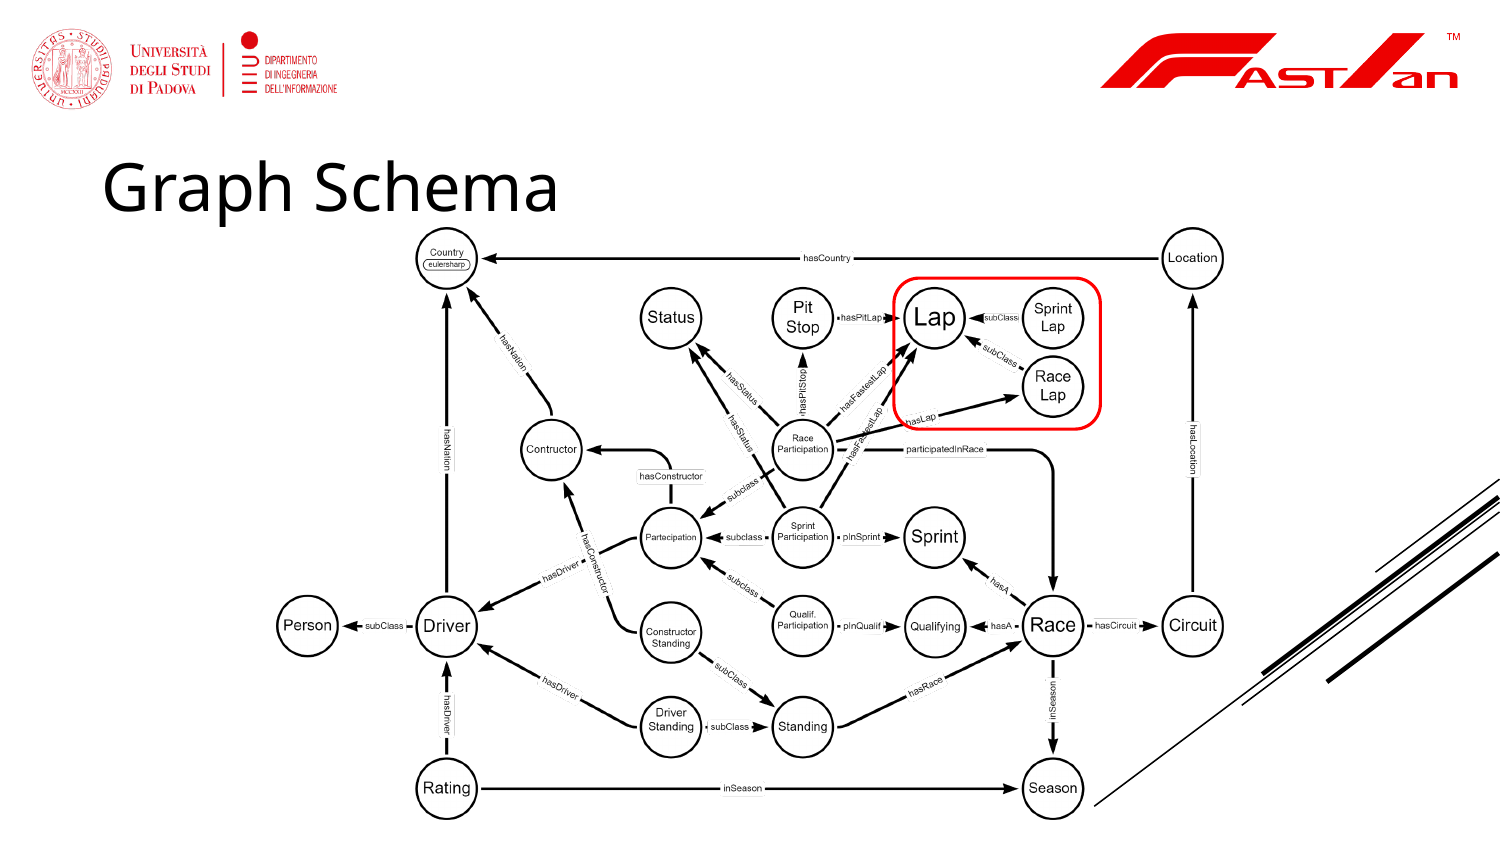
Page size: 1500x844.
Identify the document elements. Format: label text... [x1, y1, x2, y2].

title Graph Schema [86, 119, 1163, 250]
picture [30, 27, 337, 117]
picture [276, 226, 1224, 820]
picture [1100, 33, 1460, 88]
